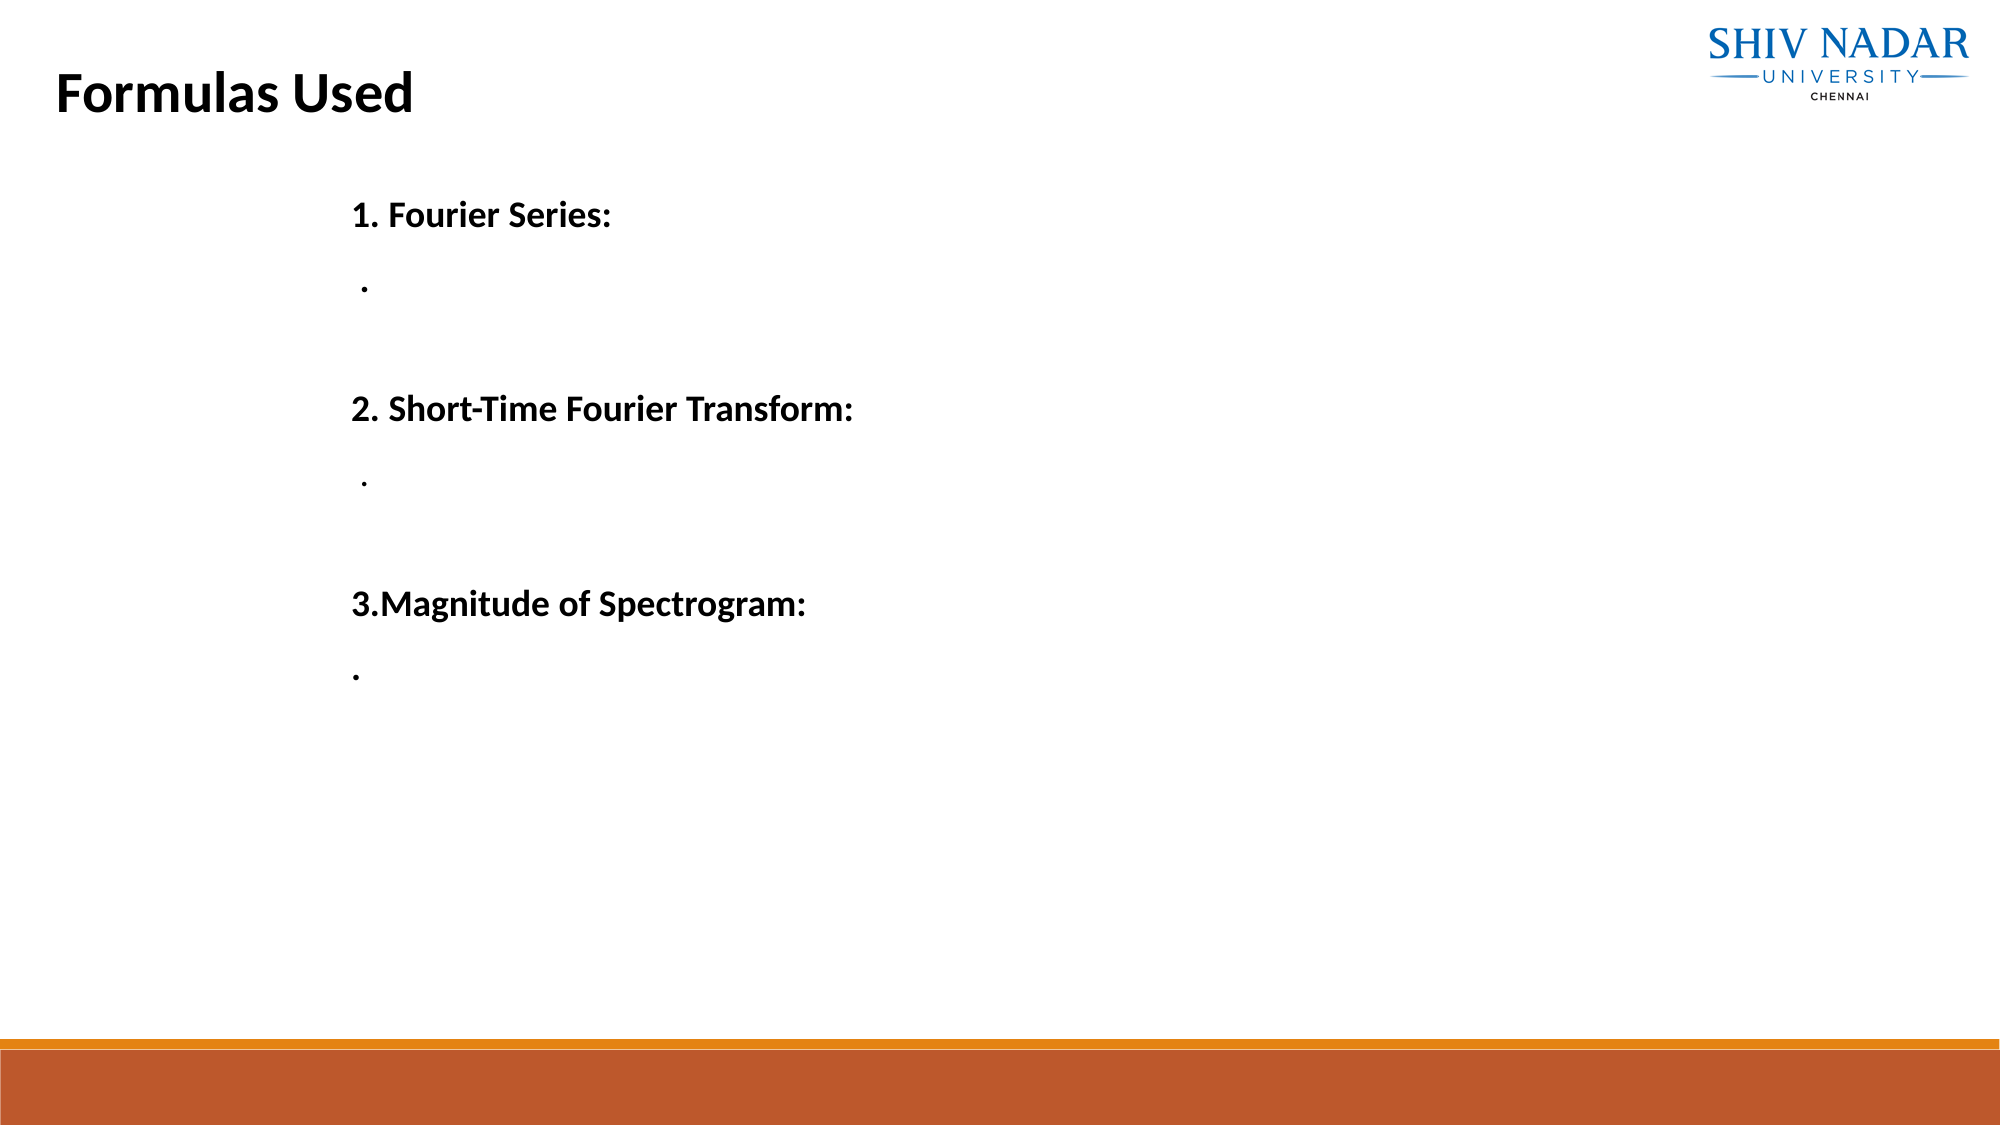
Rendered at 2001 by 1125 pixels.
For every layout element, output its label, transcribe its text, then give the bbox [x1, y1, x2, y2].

picture [1681, 0, 1998, 125]
text_box Formulas Used [41, 46, 434, 132]
